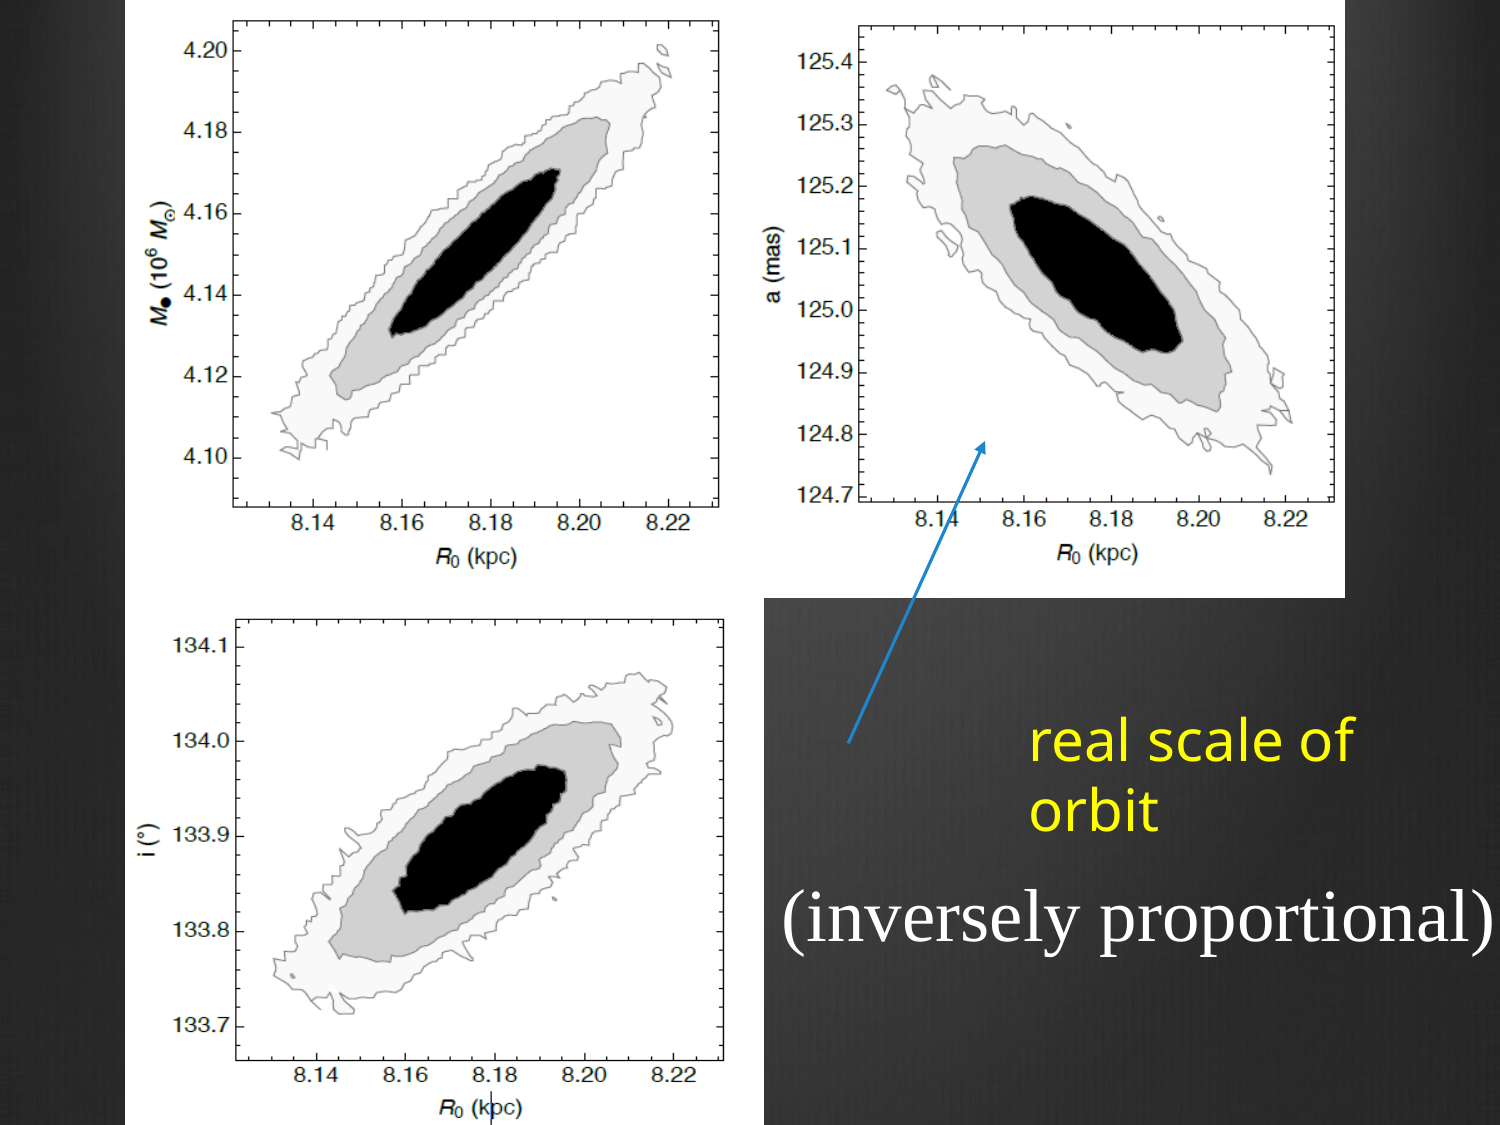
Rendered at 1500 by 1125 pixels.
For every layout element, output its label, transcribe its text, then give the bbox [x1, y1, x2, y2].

picture [125, 0, 1345, 1125]
text_box real scale of orbit [1013, 695, 1487, 851]
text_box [848, 440, 986, 744]
